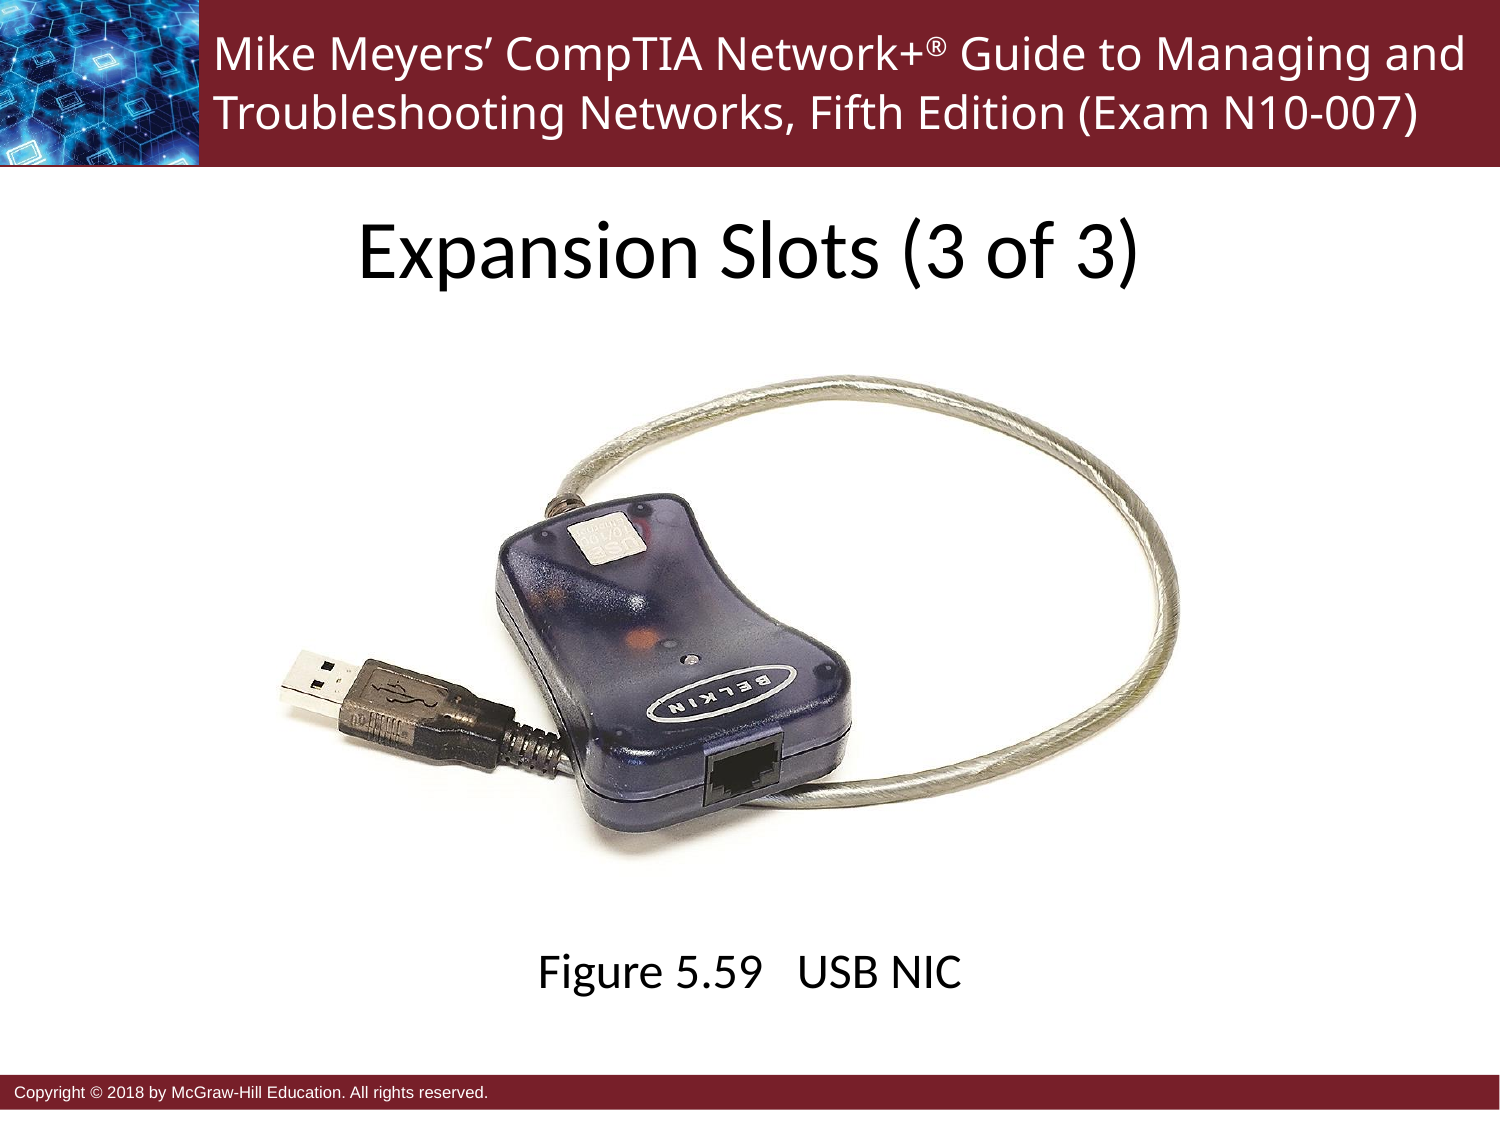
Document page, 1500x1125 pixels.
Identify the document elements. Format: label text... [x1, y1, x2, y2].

list Figure 5.59 USB NIC [75, 931, 1425, 1019]
picture [249, 374, 1182, 894]
picture [0, 0, 199, 165]
title Expansion Slots (3 of 3) [75, 187, 1425, 338]
